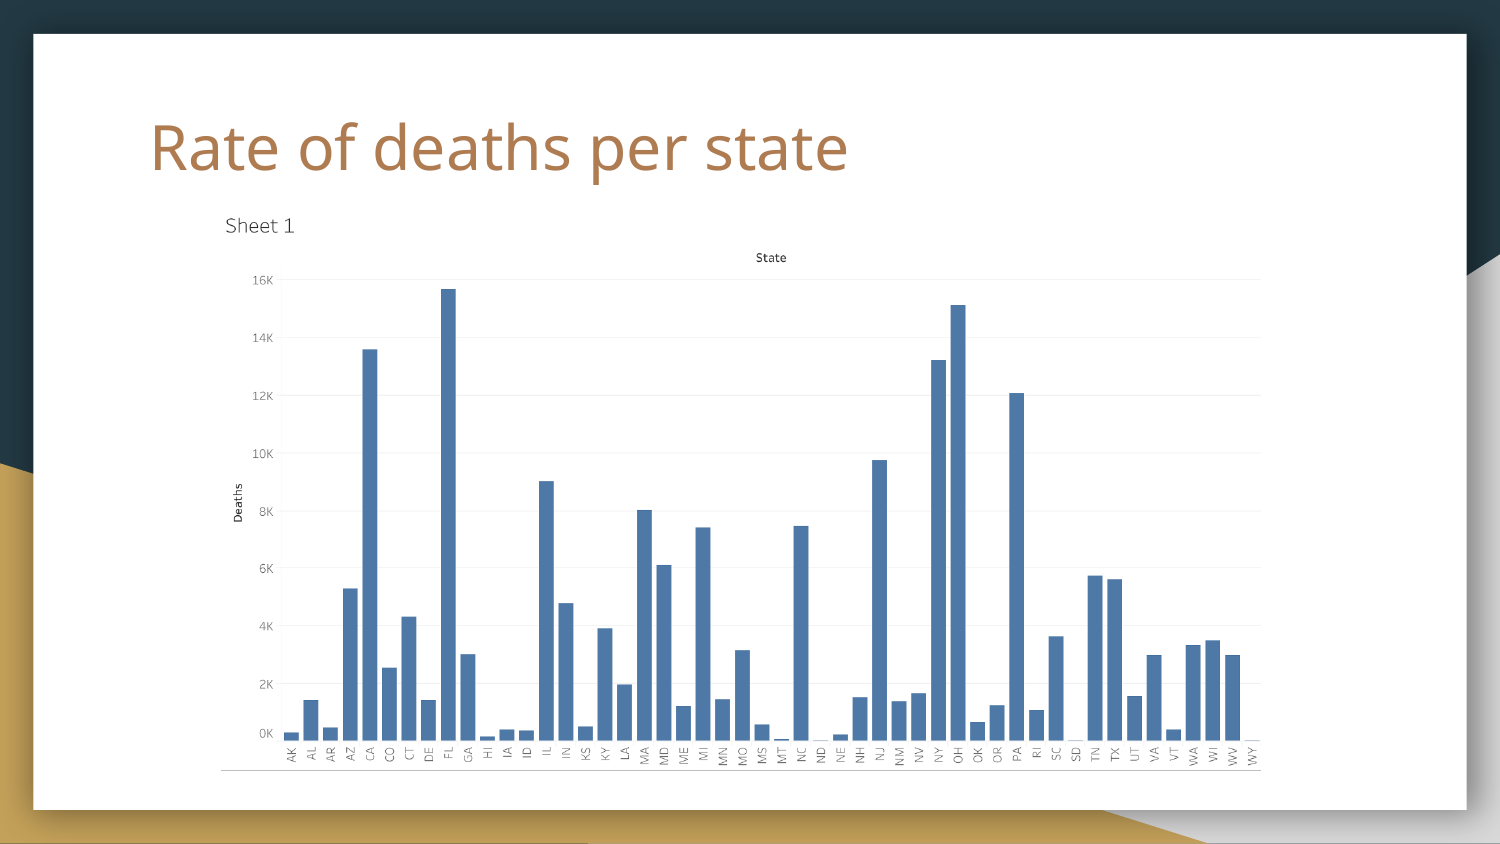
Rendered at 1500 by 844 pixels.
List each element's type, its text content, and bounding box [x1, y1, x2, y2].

title Rate of deaths per state [134, 92, 1366, 250]
picture [221, 204, 1261, 772]
